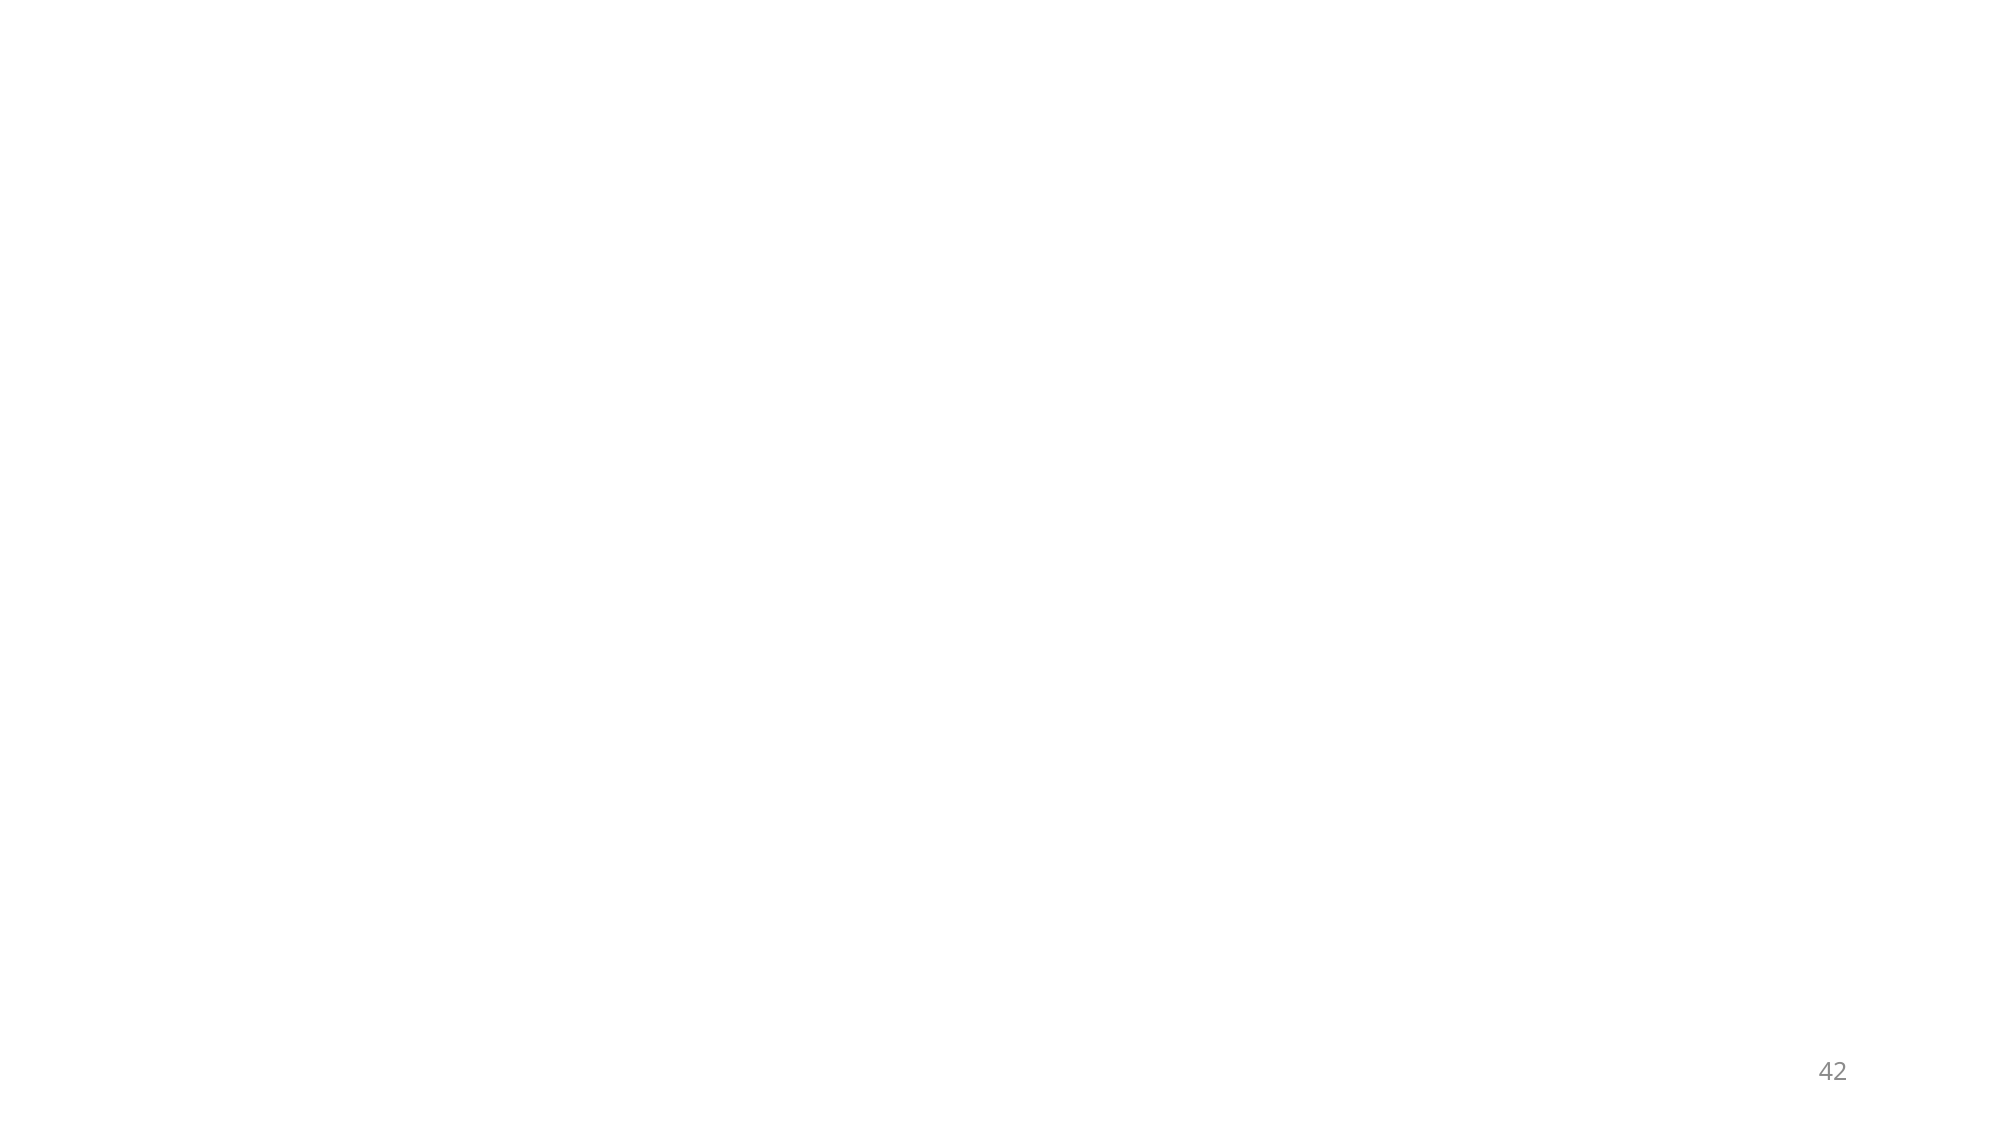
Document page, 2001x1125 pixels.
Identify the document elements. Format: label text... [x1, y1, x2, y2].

slide_number 42 [1412, 1042, 1863, 1103]
